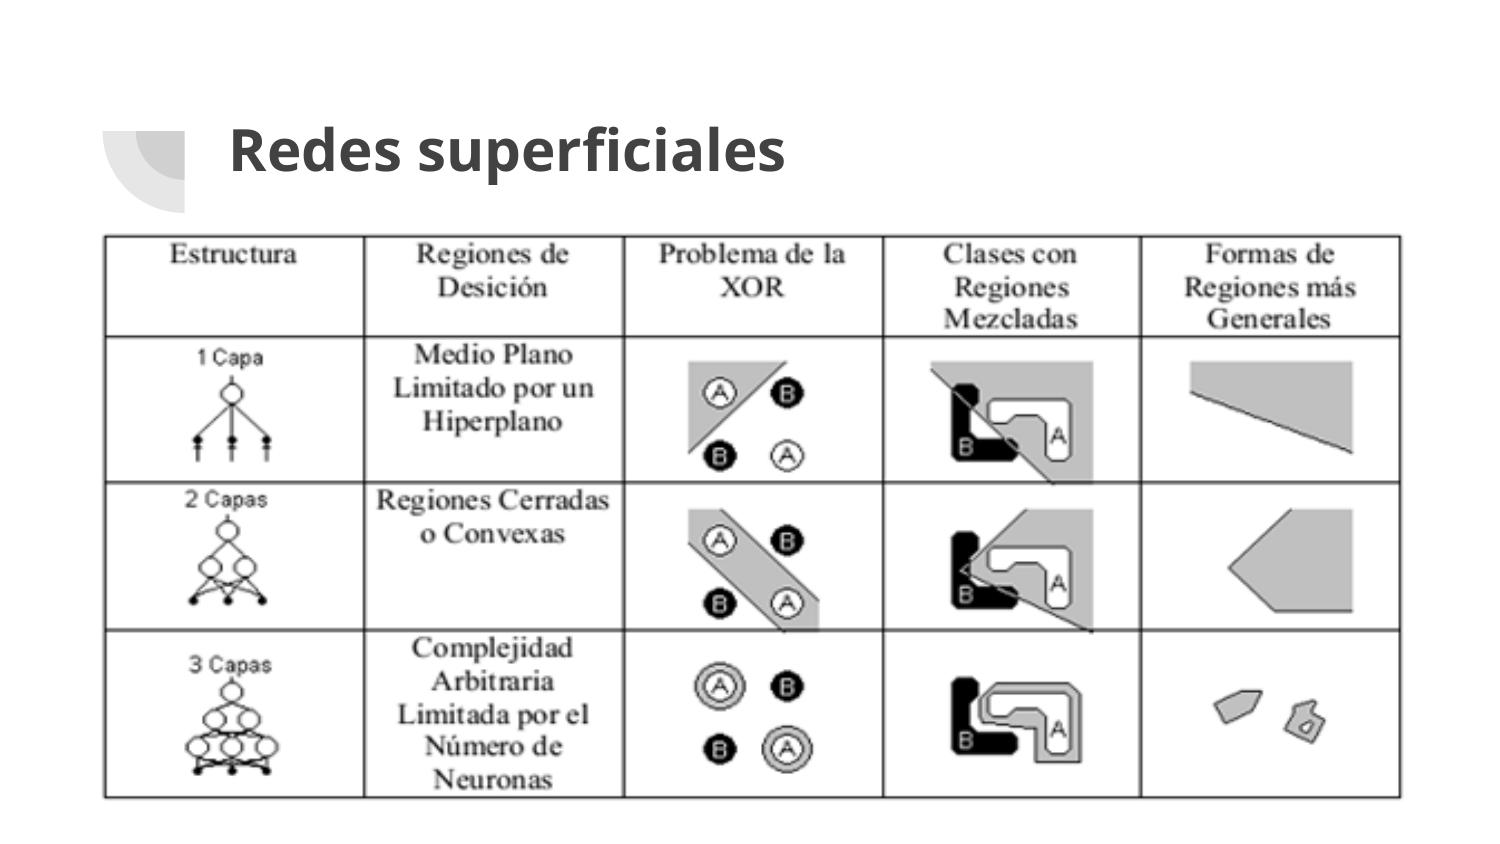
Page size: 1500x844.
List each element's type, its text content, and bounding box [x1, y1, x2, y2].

picture [94, 230, 1406, 803]
title Redes superficiales [213, 98, 1368, 228]
